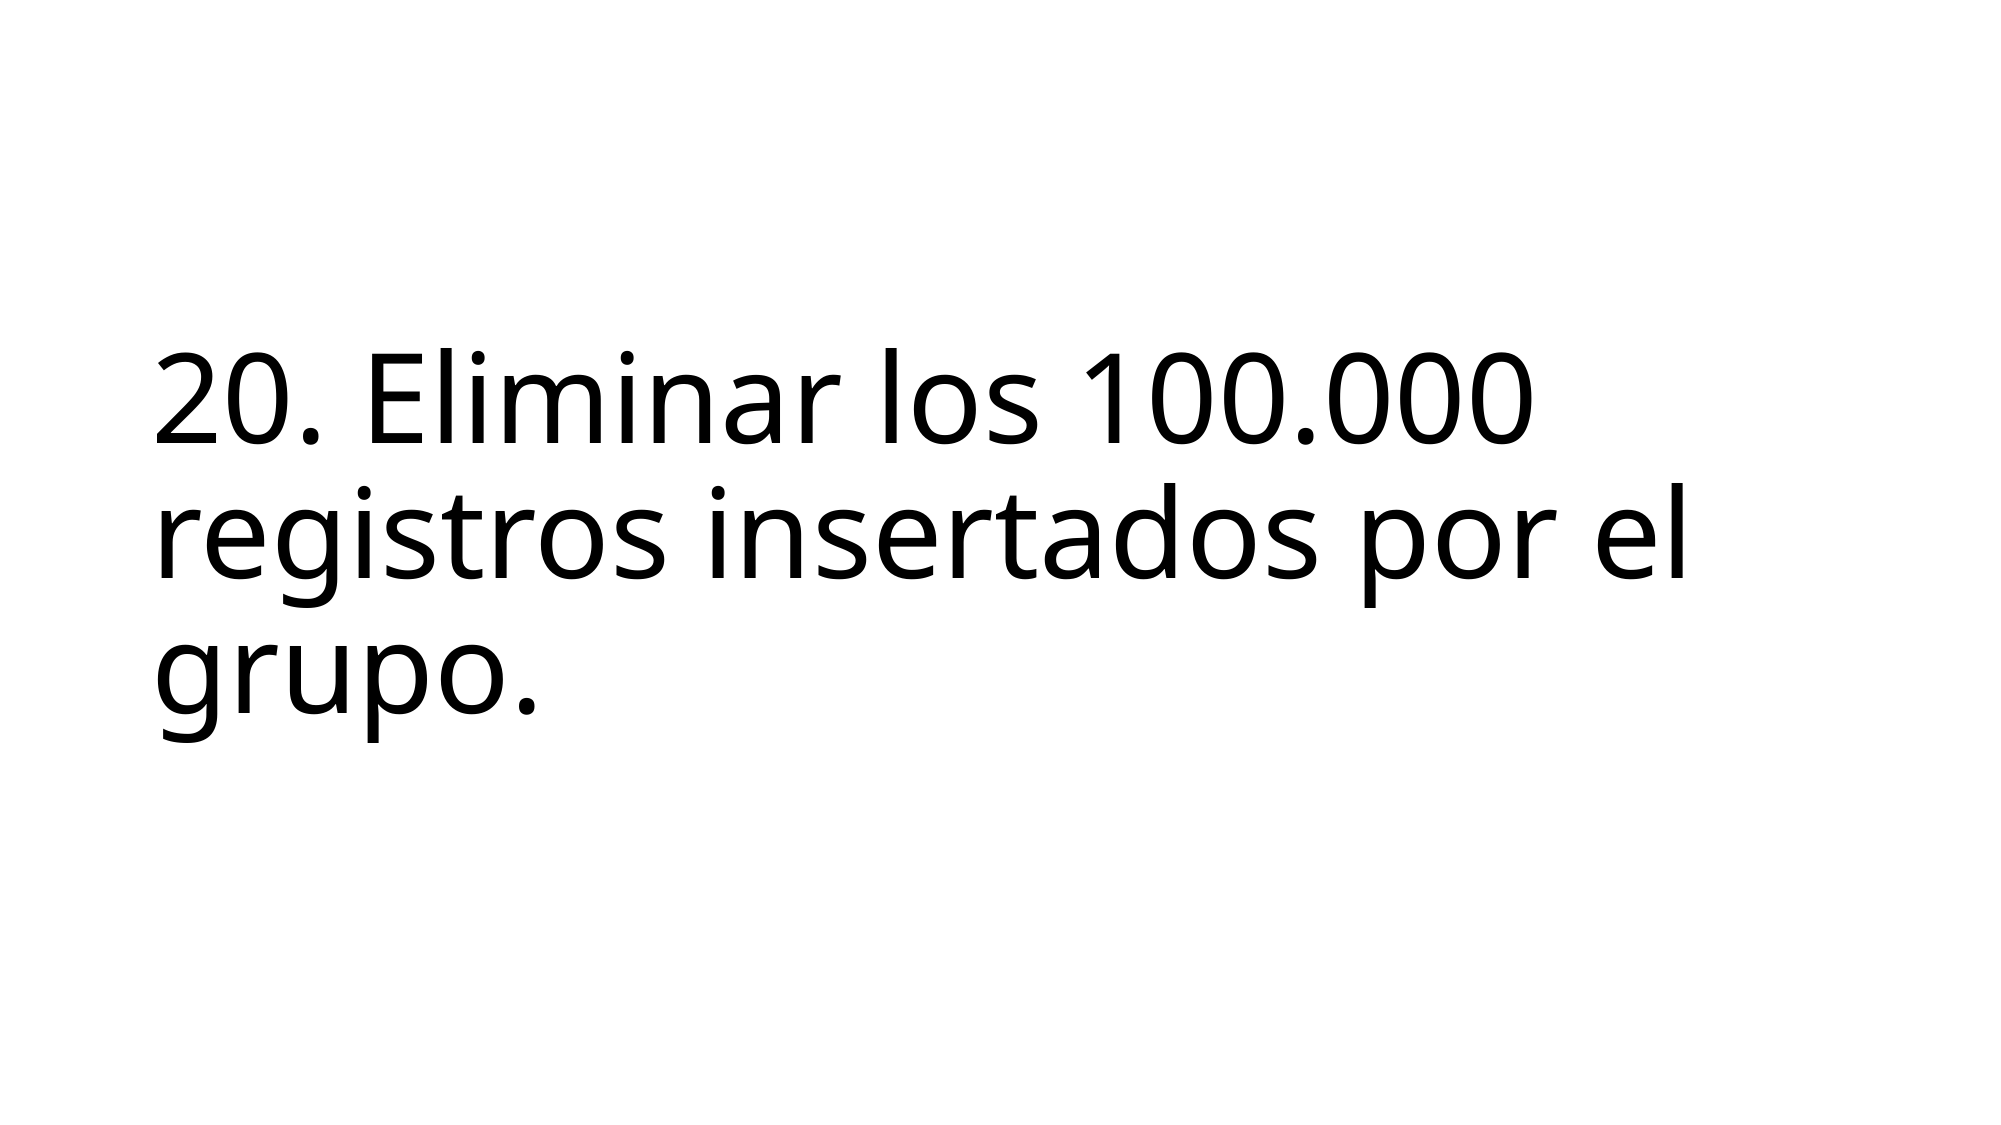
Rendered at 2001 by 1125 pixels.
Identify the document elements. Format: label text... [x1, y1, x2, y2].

title 20. Eliminar los 100.000 registros insertados por el grupo. [136, 280, 1862, 749]
